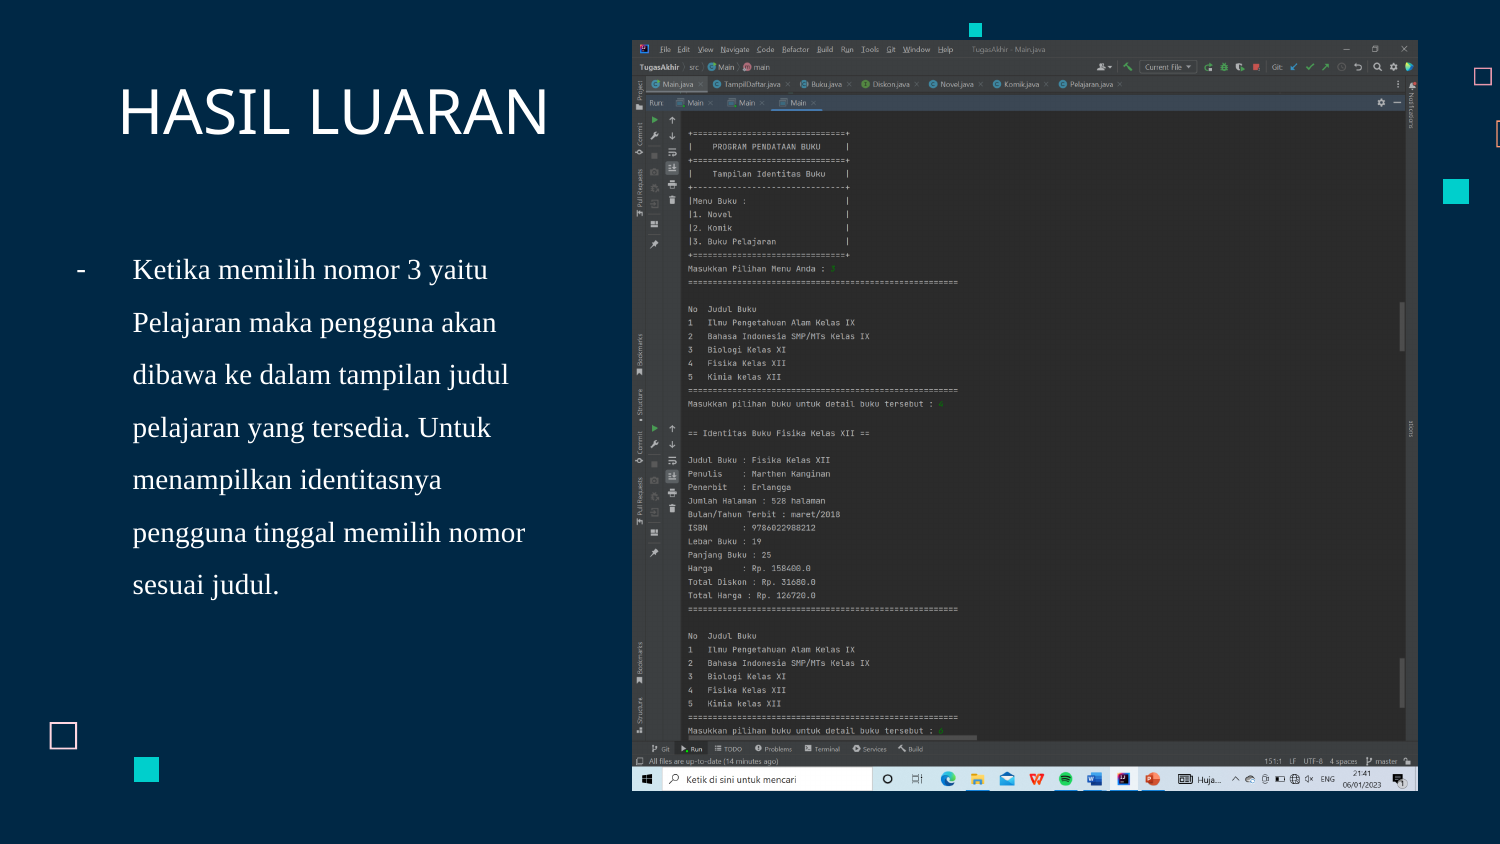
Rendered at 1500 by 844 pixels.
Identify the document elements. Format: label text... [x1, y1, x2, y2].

text_box Ketika memilih nomor 3 yaitu Pelajaran maka pengguna akan dibawa ke dalam tampilan judul pelajaran yang tersedia. Untuk menampilkan identitasnya pengguna tinggal memilih nomor sesuai judul. [61, 218, 557, 403]
title HASIL LUARAN [101, 67, 627, 163]
picture [632, 40, 1418, 792]
